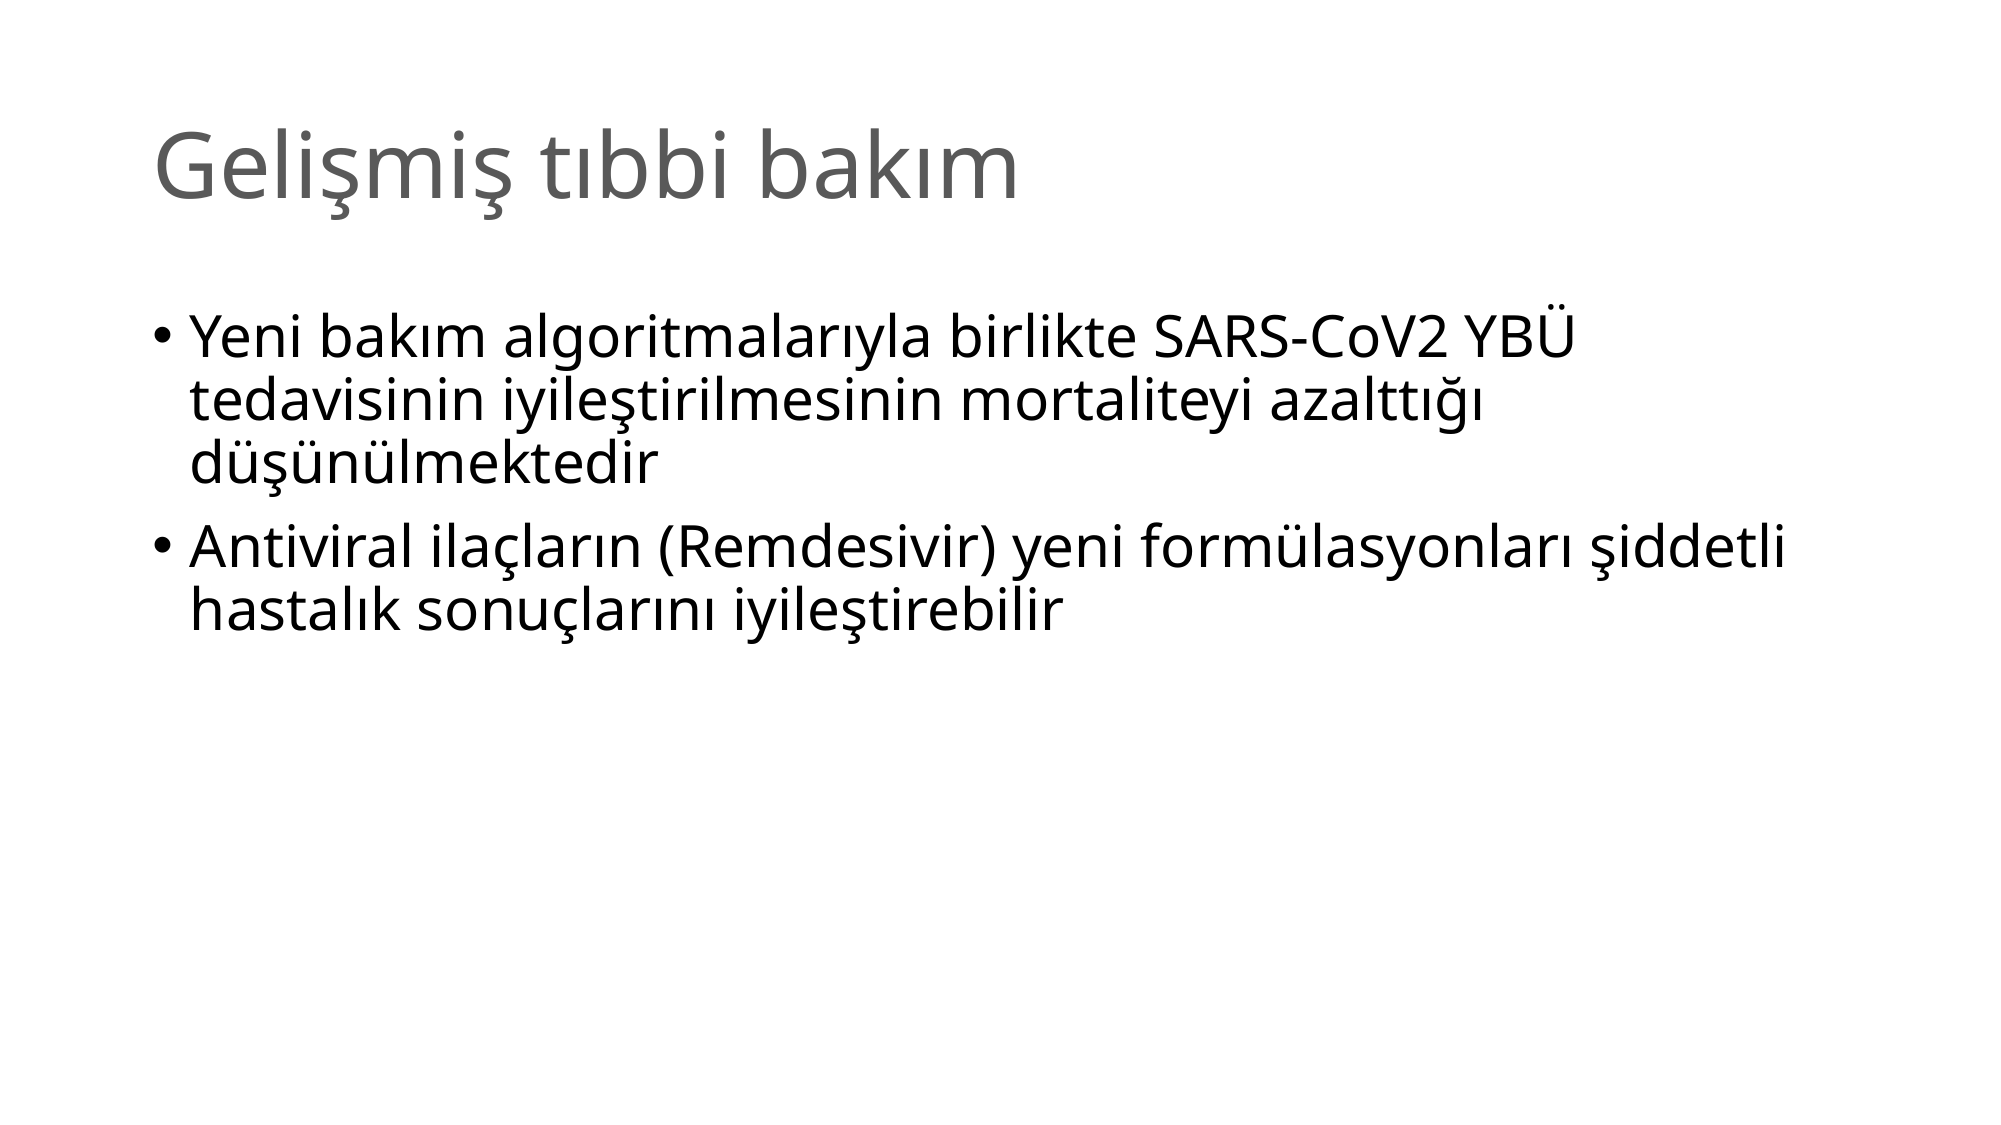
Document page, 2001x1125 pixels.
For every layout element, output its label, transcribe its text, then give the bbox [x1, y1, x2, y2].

title Gelişmiş tıbbi bakım [137, 59, 1863, 278]
list Yeni bakım algoritmalarıyla birlikte SARS-CoV2 YBÜ tedavisinin iyileştirilmesinin mortaliteyi azalttığı düşünülmektedir Antiviral ilaçların (Remdesivir) yeni formülasyonları şiddetli hastalık sonuçlarını iyileştirebilir [137, 299, 1863, 1014]
